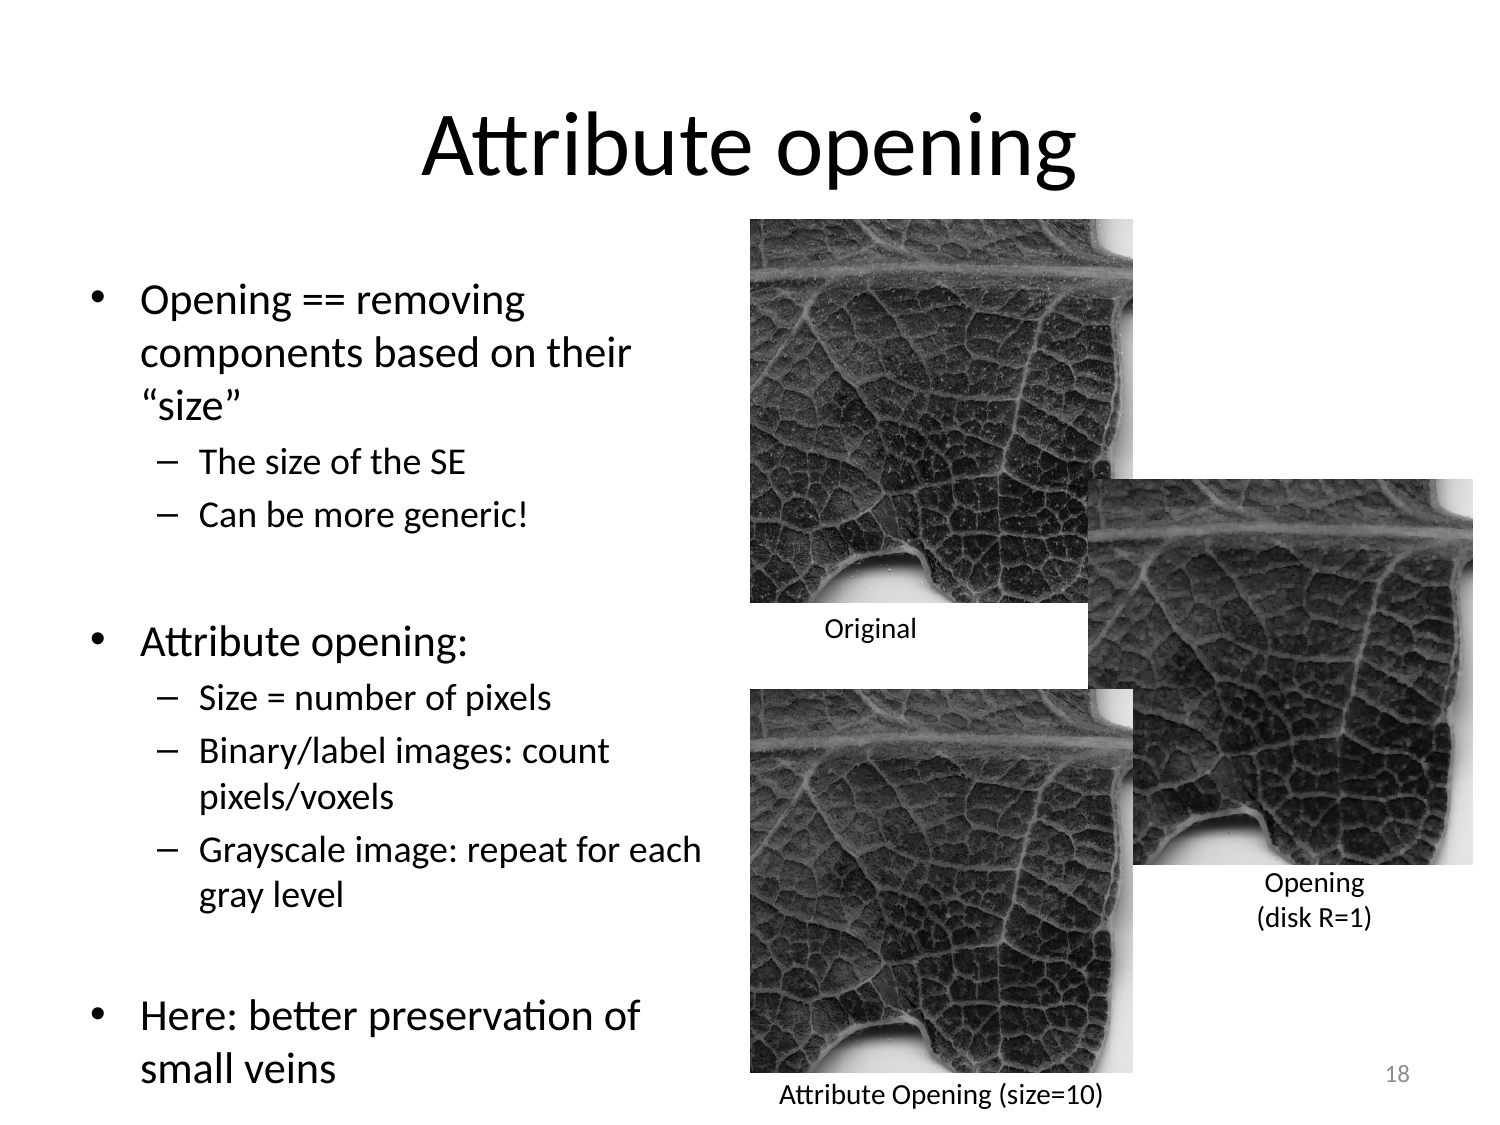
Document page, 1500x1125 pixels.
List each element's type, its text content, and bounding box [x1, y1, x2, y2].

picture [749, 219, 1473, 1073]
text_box Original [809, 610, 933, 653]
title Attribute opening [75, 45, 1425, 233]
text_box Attribute Opening (size=10) [745, 1068, 1138, 1119]
text_box Opening (disk R=1) [1241, 873, 1388, 941]
list Opening == removing components based on their “size” The size of the SE Can be more generic! Attribute opening: Size = number of pixels Binary/label images: count pixels/voxels Grayscale image: repeat for each gray level Here: better preservation of small veins [75, 262, 738, 1103]
slide_number 18 [1137, 1042, 1425, 1103]
